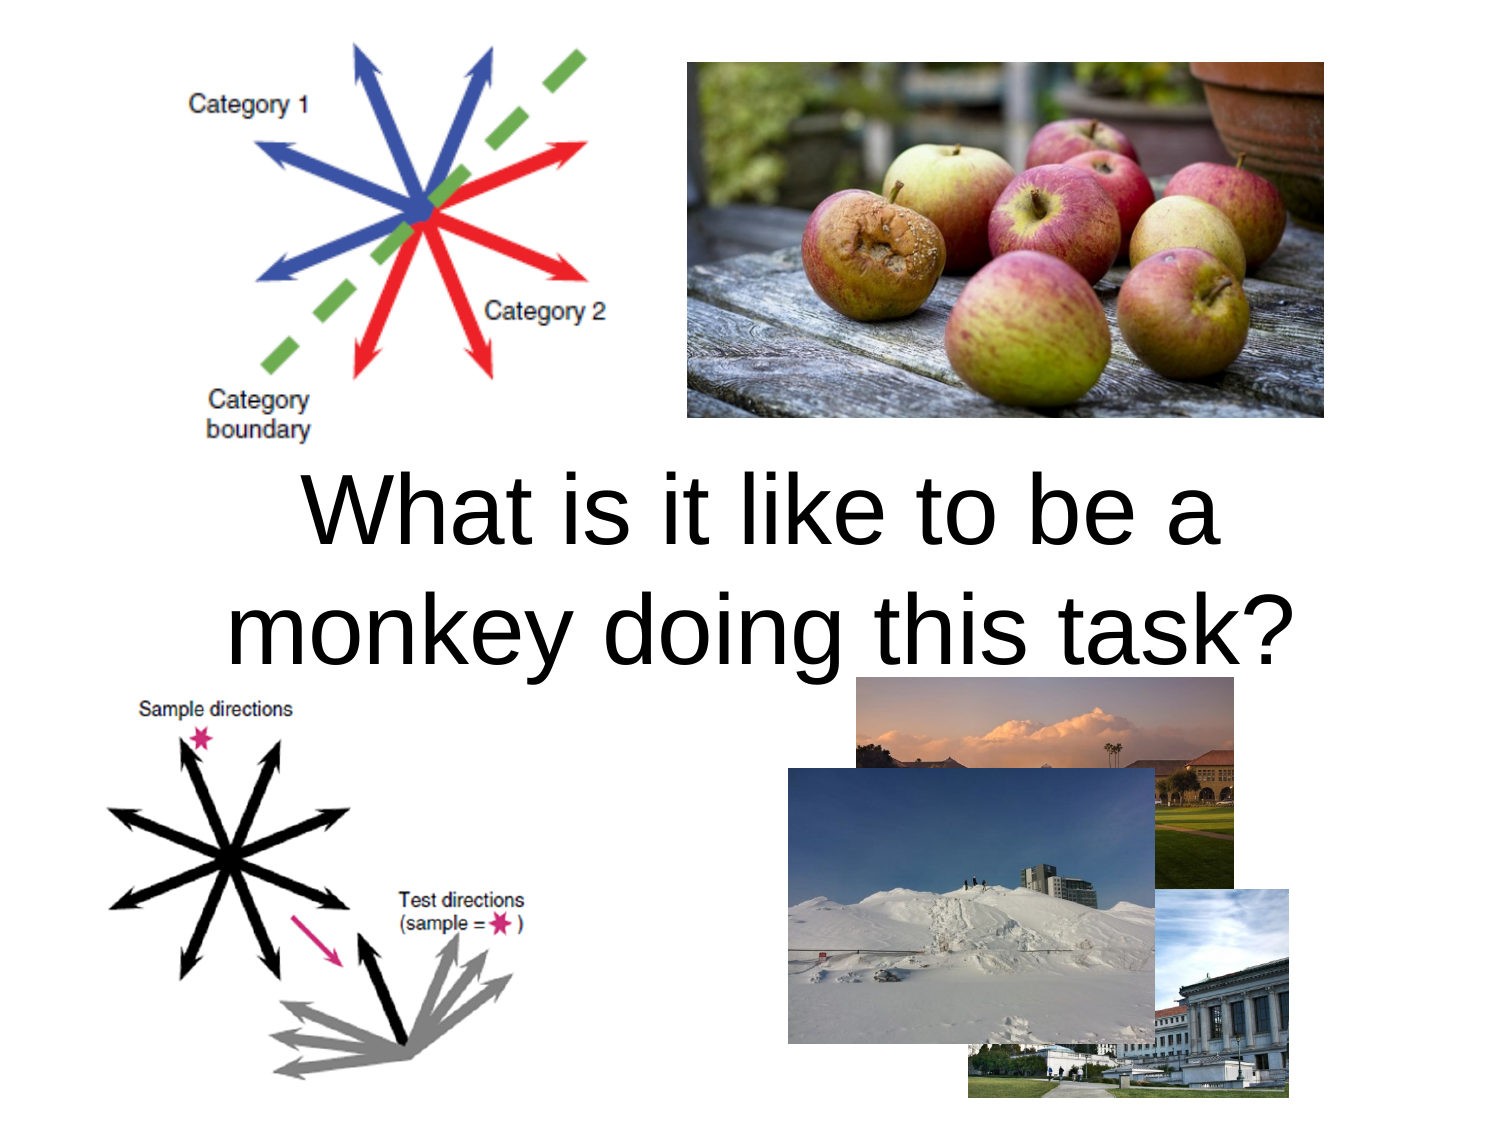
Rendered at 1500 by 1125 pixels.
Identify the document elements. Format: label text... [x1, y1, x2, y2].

picture [788, 676, 1289, 1098]
picture [687, 62, 1324, 418]
picture [99, 691, 531, 1125]
text_box What is it like to be a monkey doing this task? [210, 437, 1312, 813]
picture [174, 0, 663, 535]
